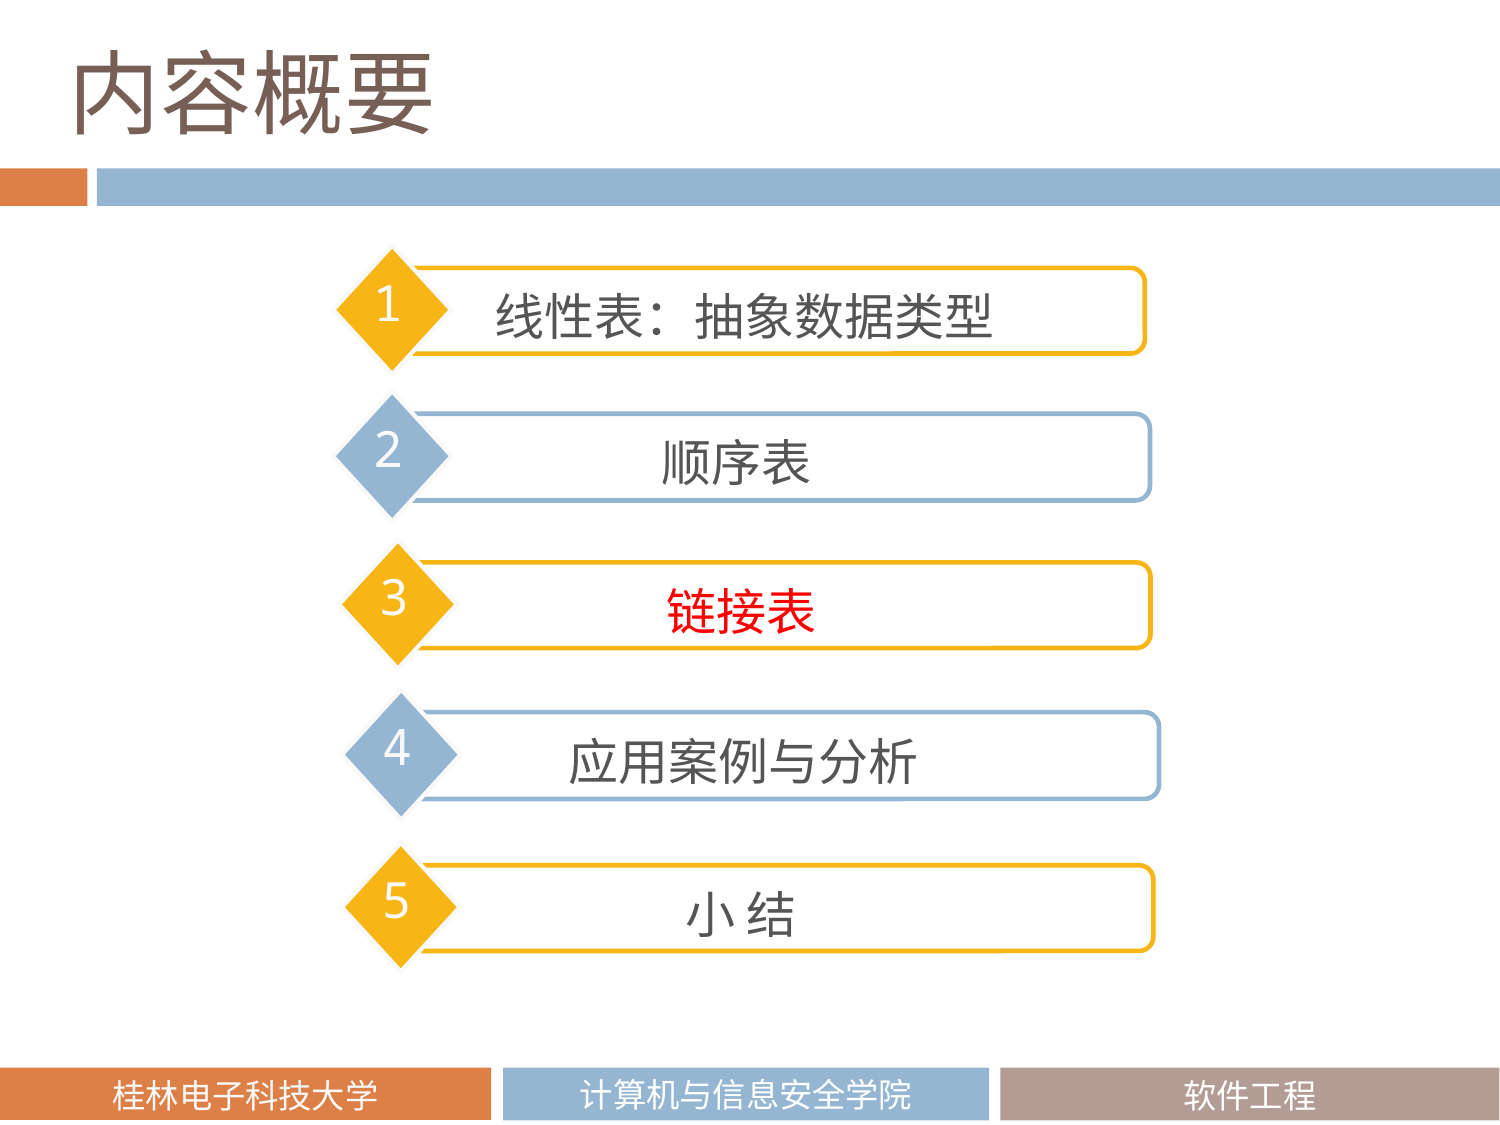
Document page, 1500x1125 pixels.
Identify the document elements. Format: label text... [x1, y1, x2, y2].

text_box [339, 540, 1151, 669]
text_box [341, 842, 1154, 972]
text_box [412, 413, 1150, 501]
text_box [359, 419, 452, 522]
title 内容概要 [53, 40, 905, 141]
text_box 2 [358, 409, 418, 485]
text_box [375, 400, 409, 409]
text_box [332, 428, 358, 484]
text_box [341, 689, 1160, 820]
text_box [333, 245, 1145, 400]
text_box 顺序表 [480, 424, 992, 499]
